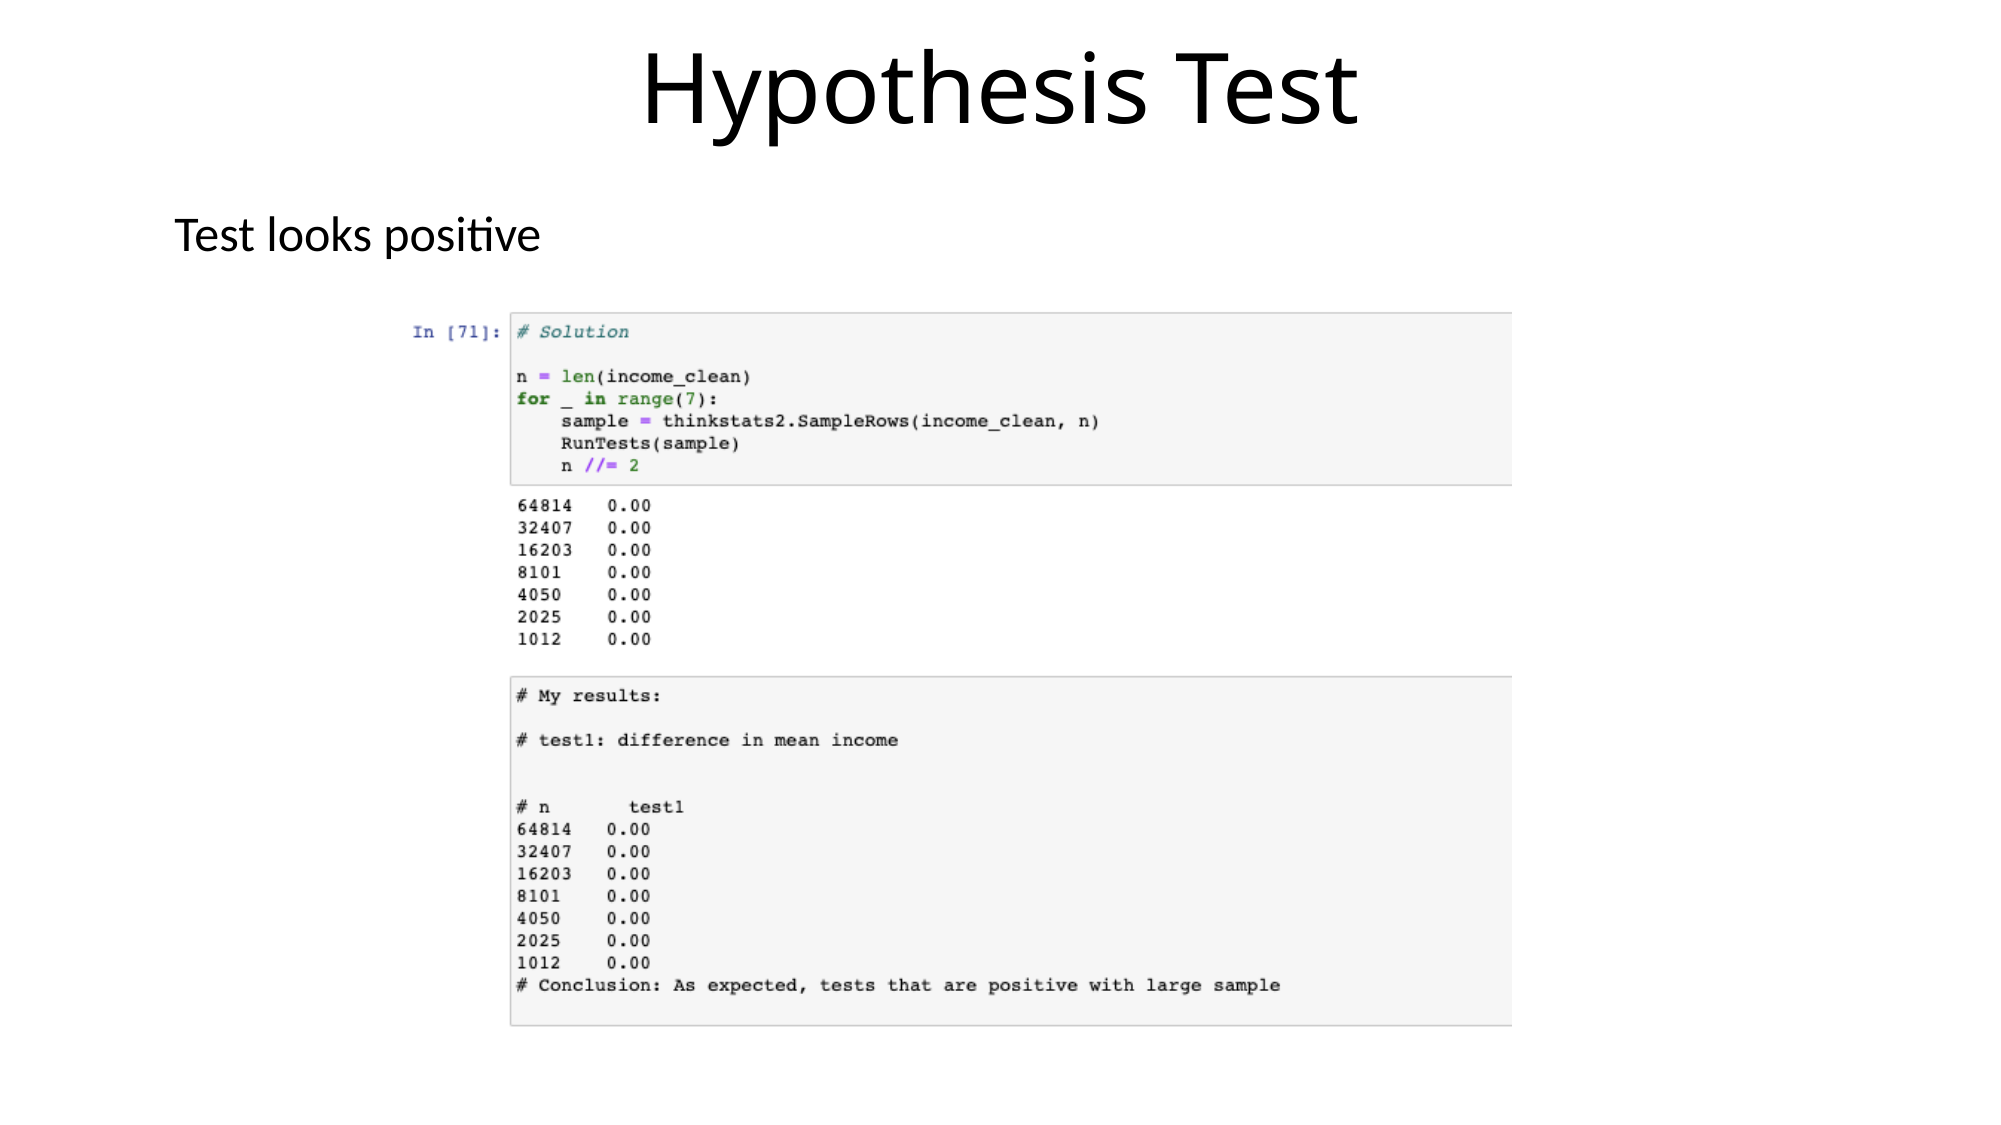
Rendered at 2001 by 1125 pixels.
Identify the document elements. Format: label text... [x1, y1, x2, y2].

picture [406, 305, 1512, 1040]
title Hypothesis Test [249, 31, 1750, 126]
subtitle Test looks positive [159, 126, 1906, 305]
